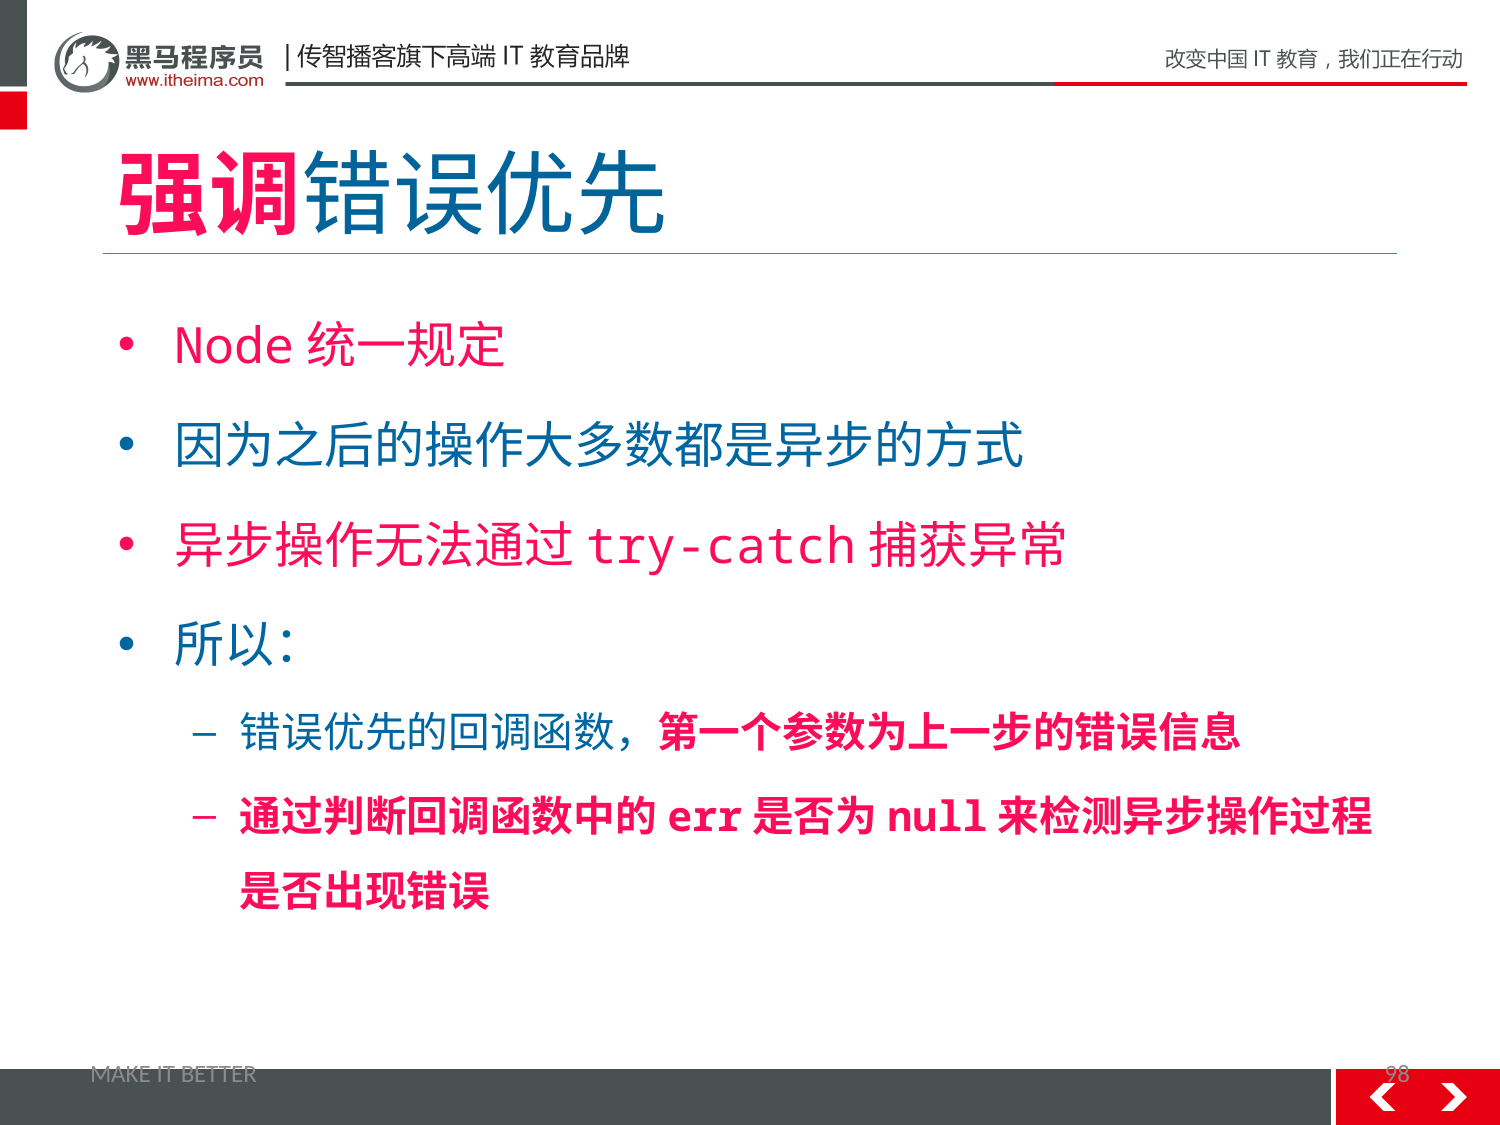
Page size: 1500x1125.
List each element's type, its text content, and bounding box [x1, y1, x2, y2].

slide_number MAKE IT BETTER [75, 1042, 425, 1103]
slide_number 98 [1074, 1042, 1425, 1103]
title 强调错误优先 [103, 95, 1397, 254]
picture [0, 0, 1500, 1125]
list Node统一规定 因为之后的操作大多数都是异步的方式 异步操作无法通过try-catch捕获异常 所以： 错误优先的回调函数，第一个参数为上一步的错误信息 通过判断回调函数中的err是否为null来检测异步操作过程是否出现错误 [103, 275, 1397, 1040]
